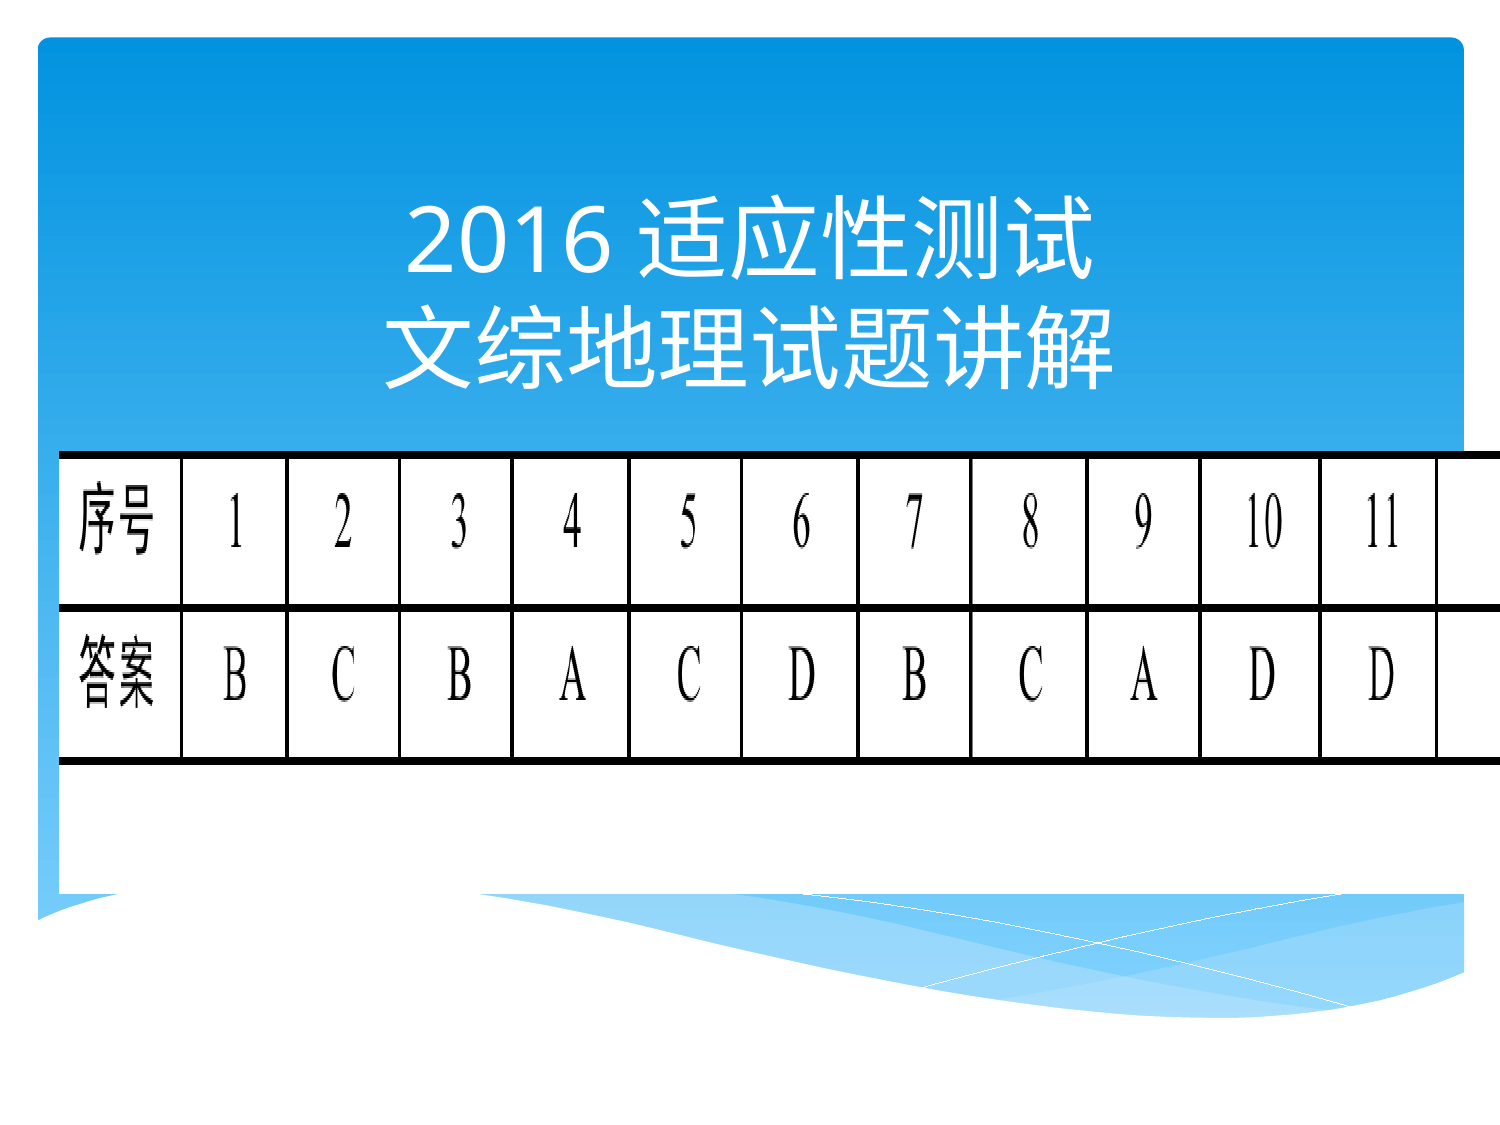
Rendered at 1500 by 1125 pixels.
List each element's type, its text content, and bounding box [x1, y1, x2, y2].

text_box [59, 451, 1500, 894]
title 2016适应性测试 文综地理试题讲解 [112, 116, 1388, 409]
